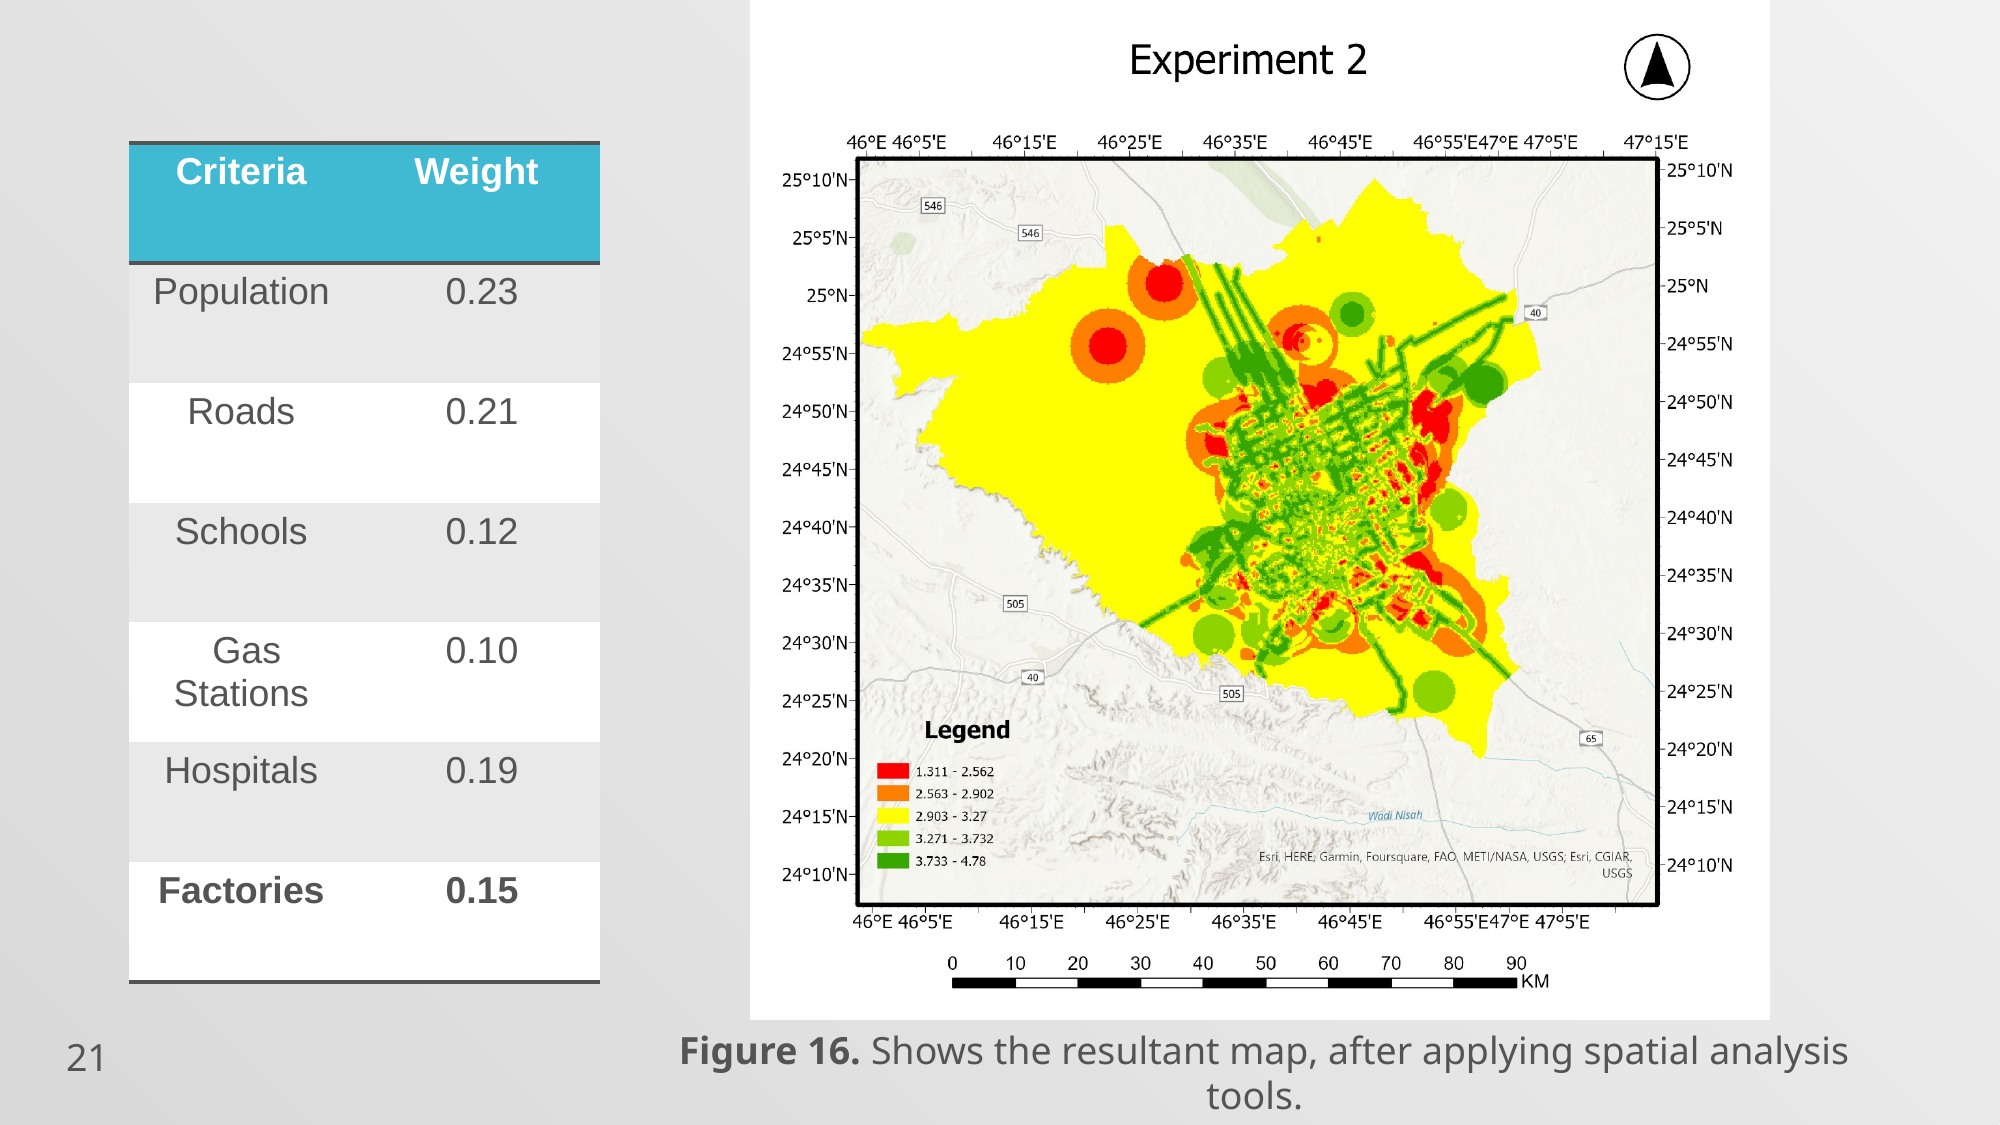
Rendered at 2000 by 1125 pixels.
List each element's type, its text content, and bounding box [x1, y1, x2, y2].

table_cell 0.15 [364, 862, 600, 980]
table_cell 0.23 [364, 265, 600, 383]
table_cell Hospitals [129, 742, 364, 862]
table_cell Factories [129, 862, 364, 980]
text_box Figure 16. Shows the resultant map, after applying spatial analysis tools. [650, 1019, 1870, 1125]
table_cell Gas Stations [129, 622, 364, 742]
table_header Criteria [129, 145, 364, 261]
table_cell Roads [129, 383, 364, 503]
table_cell Schools [129, 503, 364, 622]
table_cell Population [129, 265, 364, 383]
table_cell 0.10 [364, 622, 600, 742]
slide_number 21 [15, 1016, 125, 1103]
table_cell 0.21 [364, 383, 600, 503]
table_cell 0.19 [364, 742, 600, 862]
table_cell 0.12 [364, 503, 600, 622]
picture [749, 0, 1770, 1020]
table_header Weight [364, 145, 600, 261]
